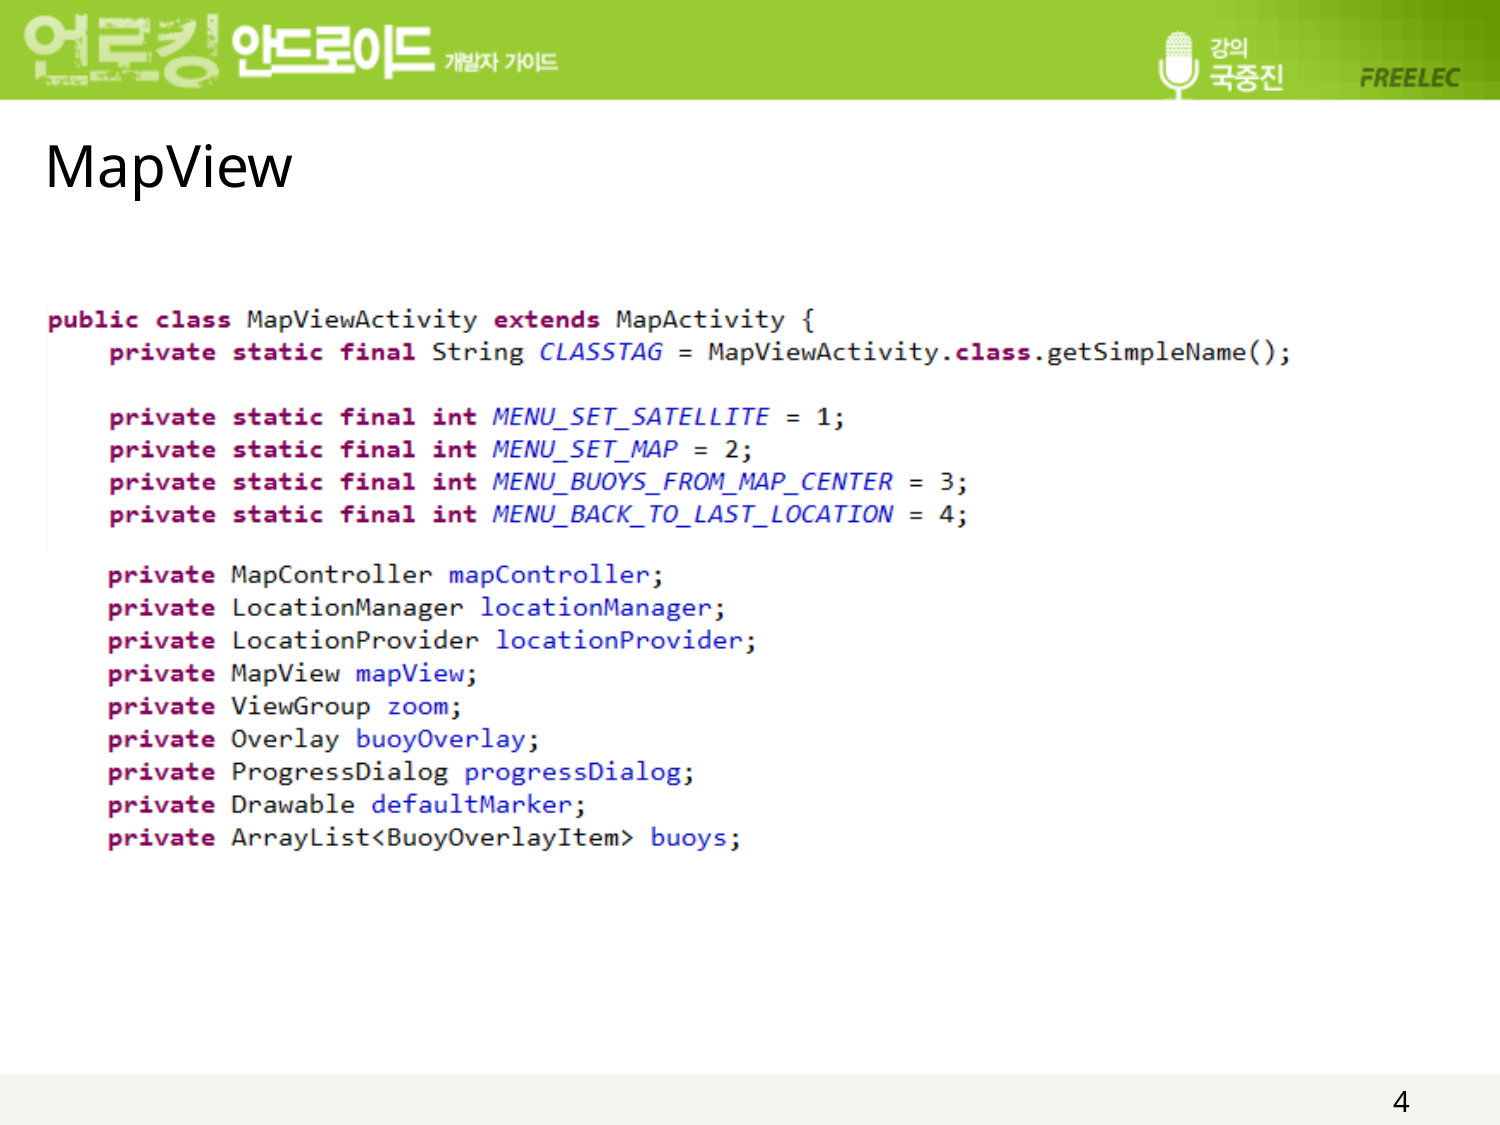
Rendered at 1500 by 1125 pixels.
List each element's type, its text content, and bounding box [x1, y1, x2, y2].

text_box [46, 304, 1336, 865]
title MapView [29, 128, 1460, 200]
picture [0, 0, 1500, 1074]
slide_number 4 [1074, 1075, 1426, 1121]
